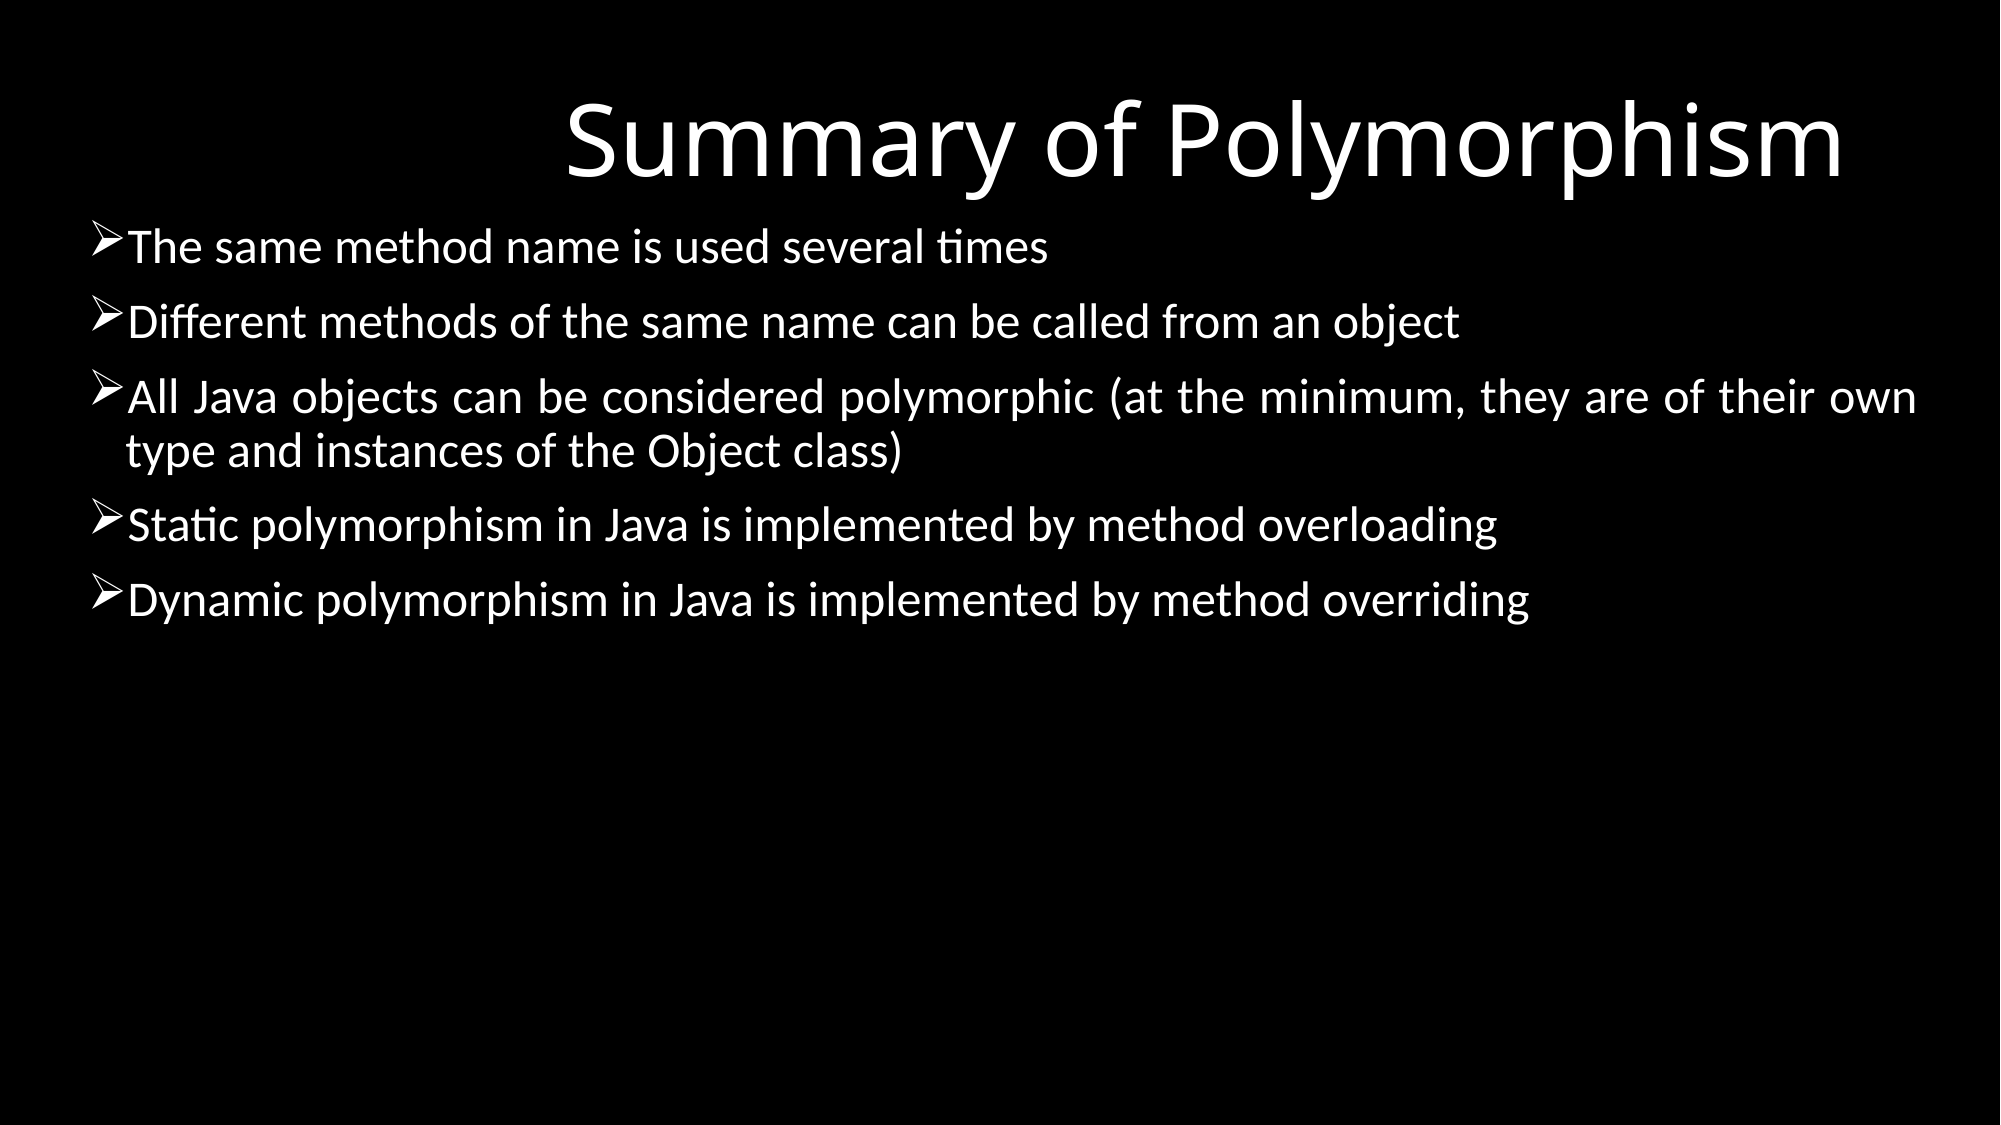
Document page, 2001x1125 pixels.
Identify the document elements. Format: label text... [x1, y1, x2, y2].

title Summary of Polymorphism [91, 75, 1863, 212]
list The same method name is used several times Different methods of the same name can be called from an object All Java objects can be considered polymorphic (at the minimum, they are of their own type and instances of the Object class) Static polymorphism in Java is implemented by method overloading Dynamic polymorphism in Java is implemented by method overriding [72, 212, 1934, 1066]
